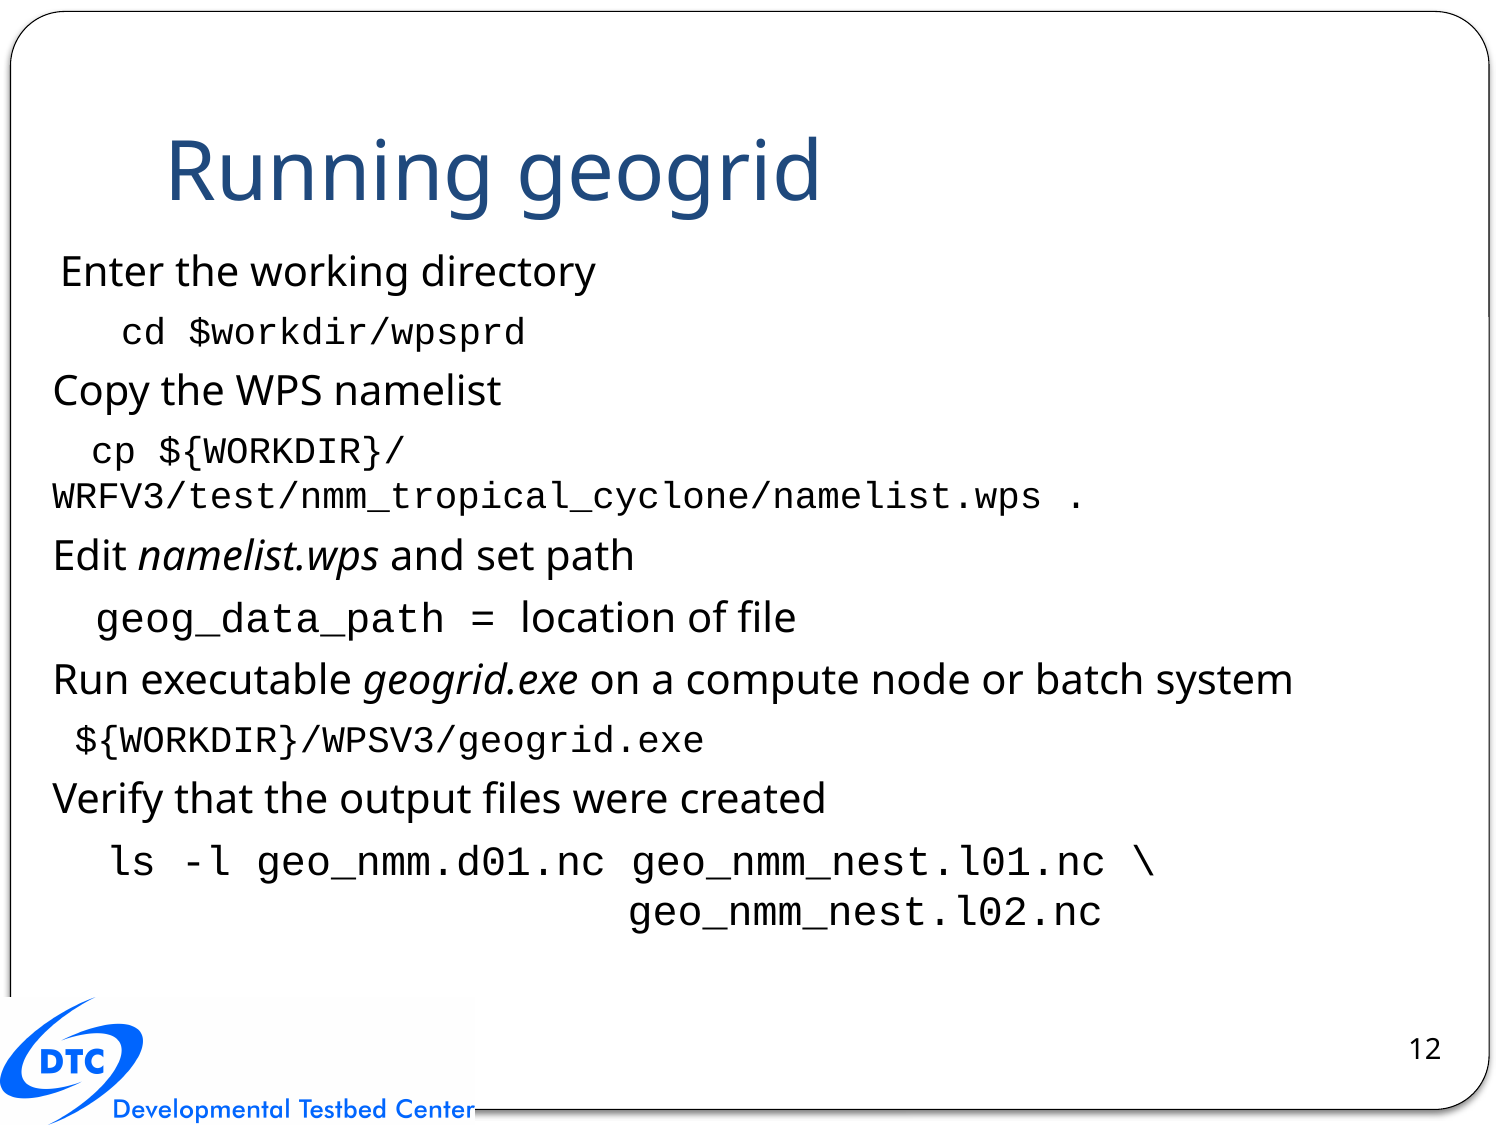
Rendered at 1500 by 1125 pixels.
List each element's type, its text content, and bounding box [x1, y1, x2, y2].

slide_number 12 [1387, 1038, 1463, 1088]
list Enter the working directory cd $workdir/wpsprd Copy the WPS namelist cp ${WORKDIR}/ WRFV3/test/nmm_tropical_cyclone/namelist.wps . Edit namelist.wps and set path geog_data_path = location of file Run executable geogrid.exe on a compute node or batch system ${WORKDIR}/WPSV3/geogrid.exe Verify that the output files were created ls -l geo_nmm.d01.nc geo_nmm_nest.l01.nc \ geo_nmm_nest.l02.nc [37, 237, 1475, 1038]
title Running geogrid [150, 45, 1425, 233]
picture [0, 997, 476, 1125]
